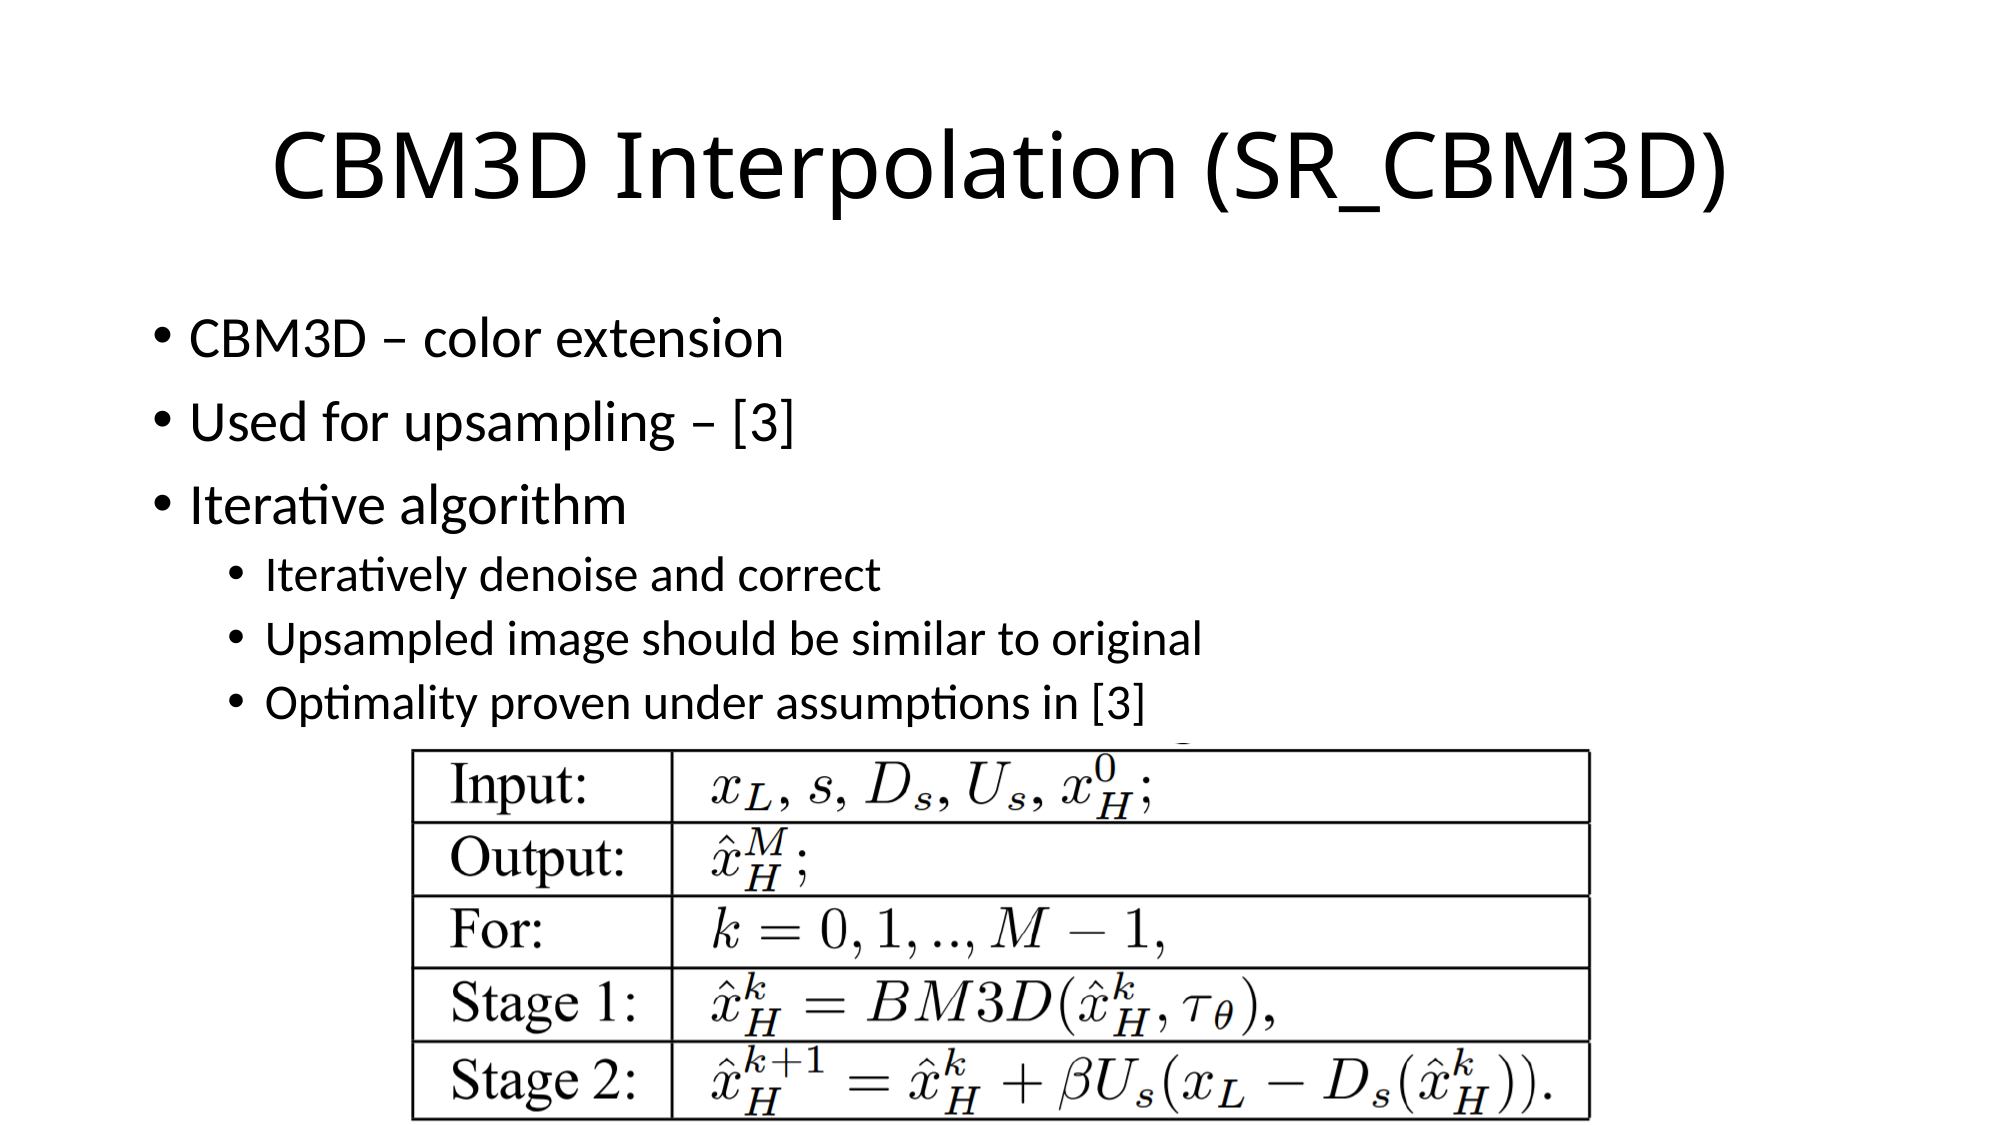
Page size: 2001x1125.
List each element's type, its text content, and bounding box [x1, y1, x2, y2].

list CBM3D – color extension Used for upsampling – [3] Iterative algorithm Iteratively denoise and correct Upsampled image should be similar to original Optimality proven under assumptions in [3] [137, 299, 1863, 1014]
picture [406, 743, 1594, 1125]
title CBM3D Interpolation (SR_CBM3D) [137, 59, 1863, 278]
